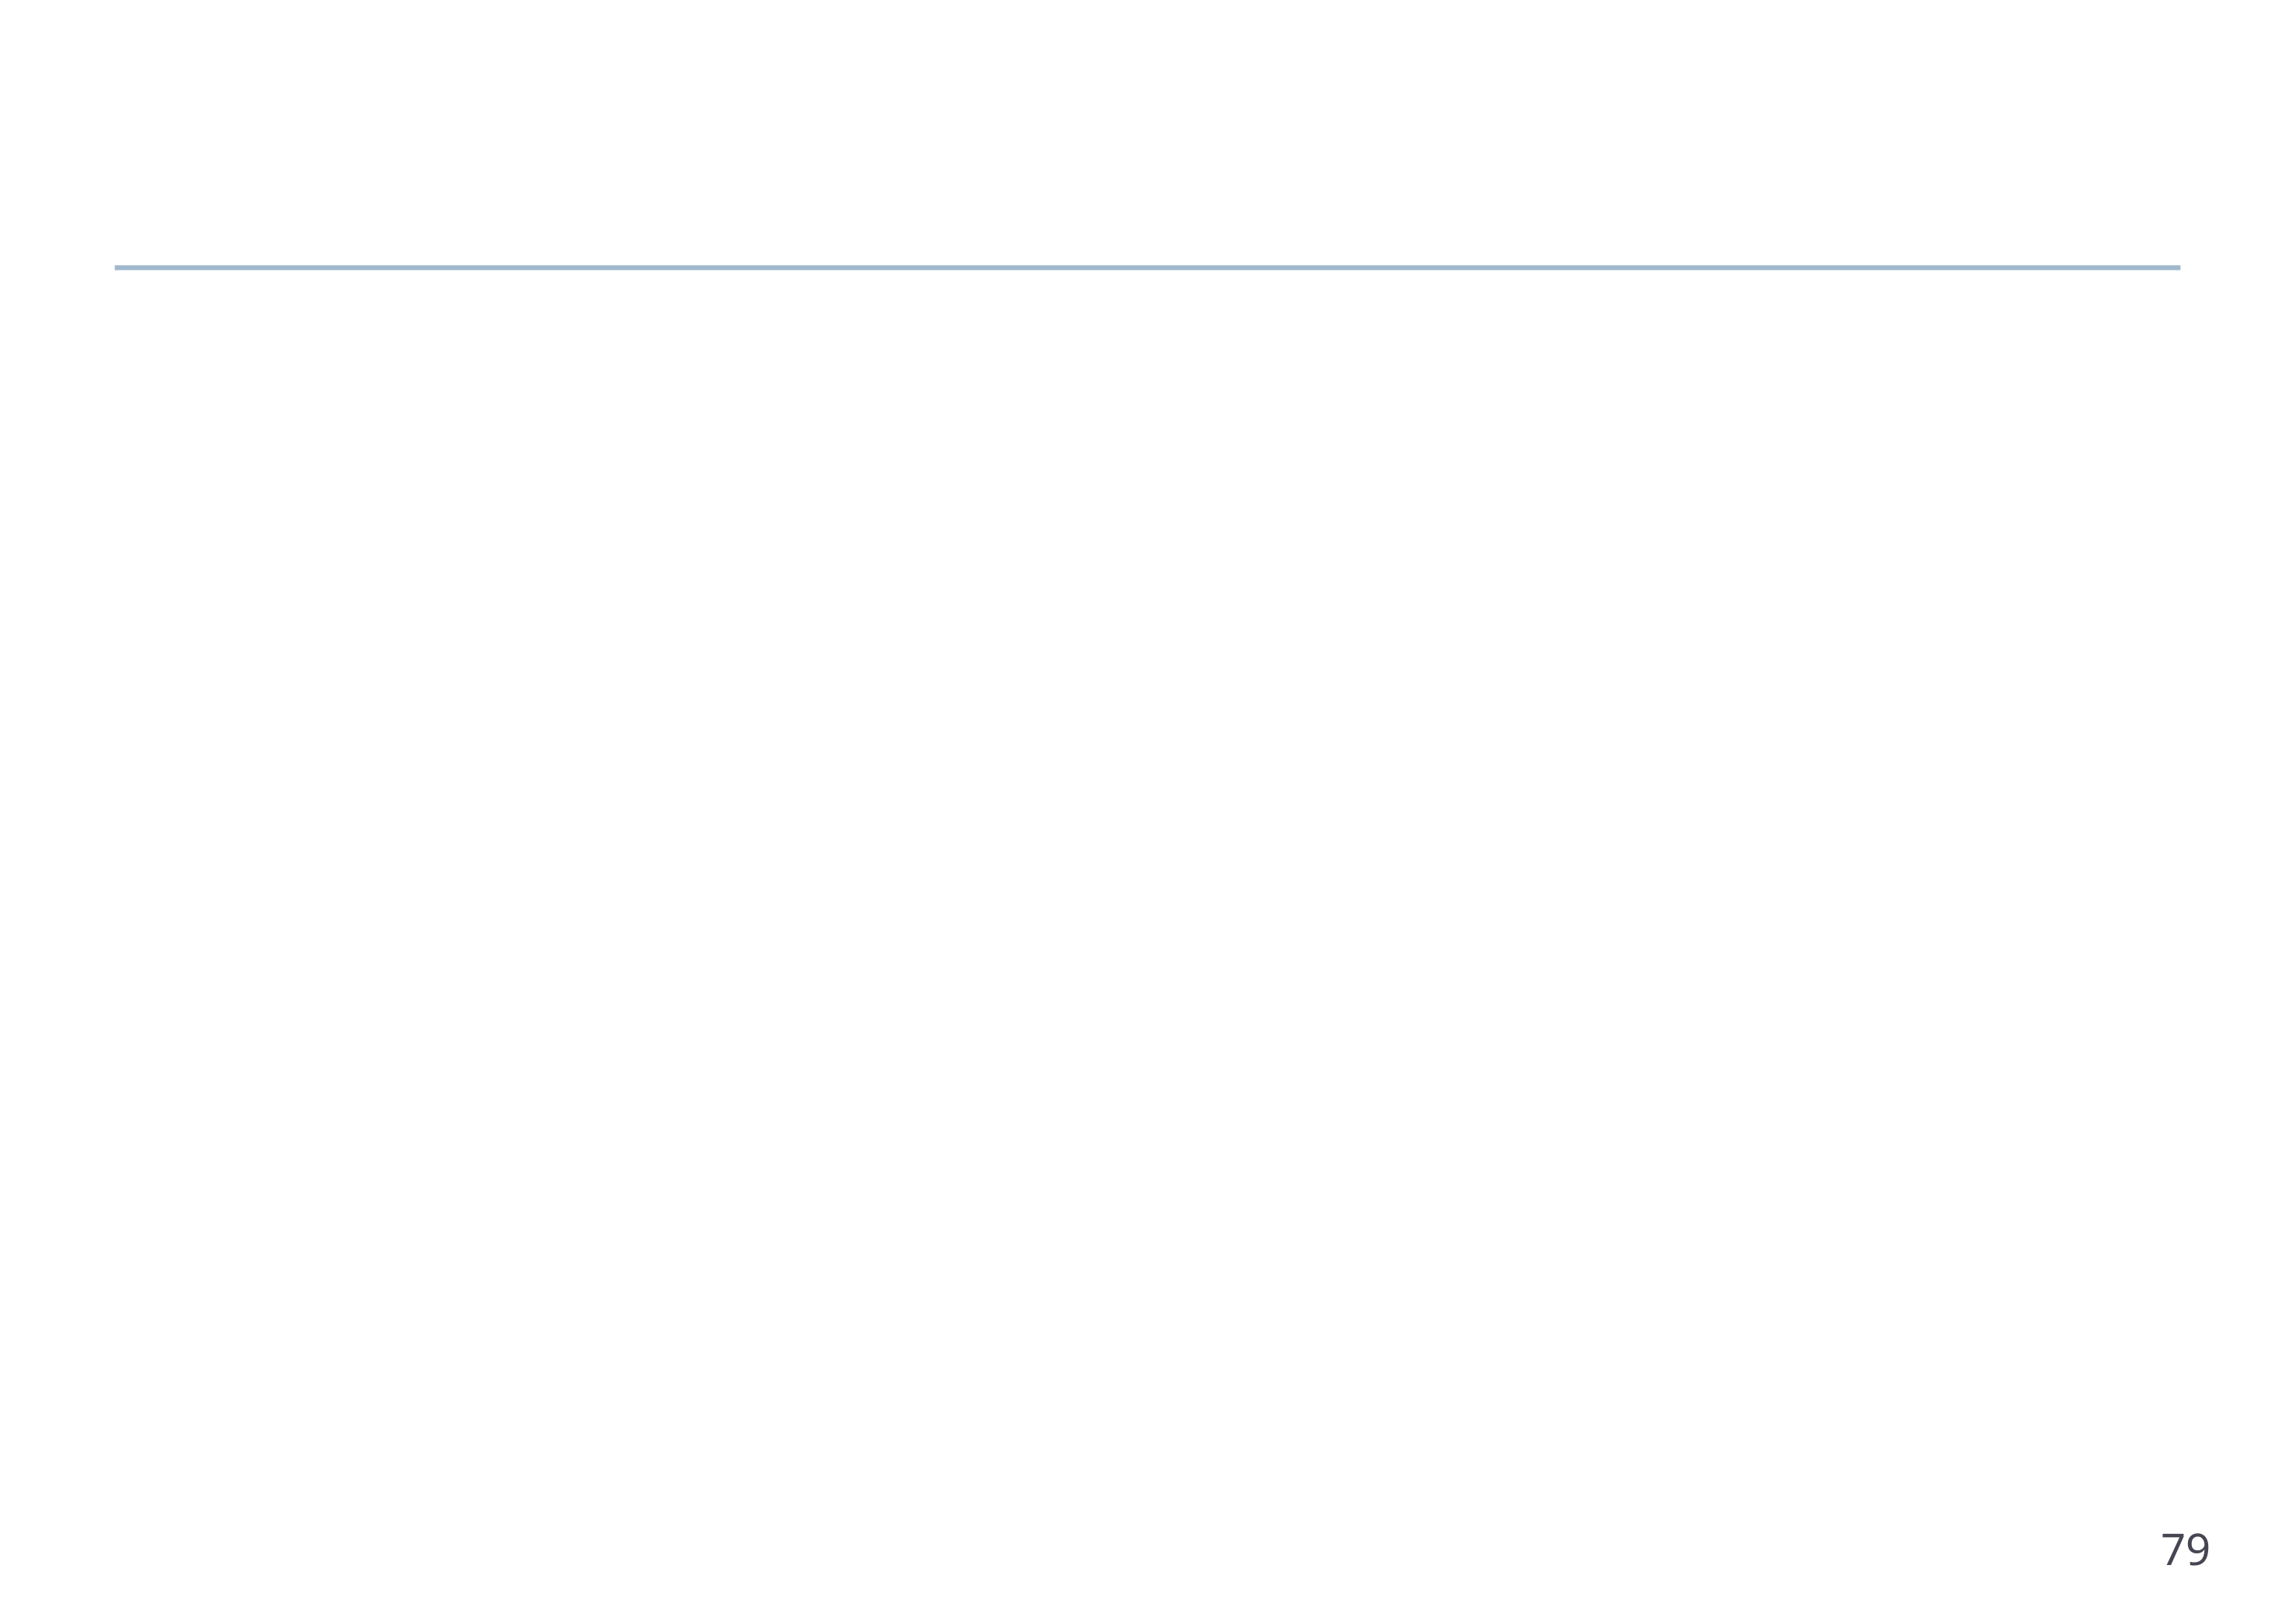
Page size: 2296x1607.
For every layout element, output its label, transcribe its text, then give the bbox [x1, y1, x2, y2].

slide_number 79 [2138, 1510, 2292, 1596]
